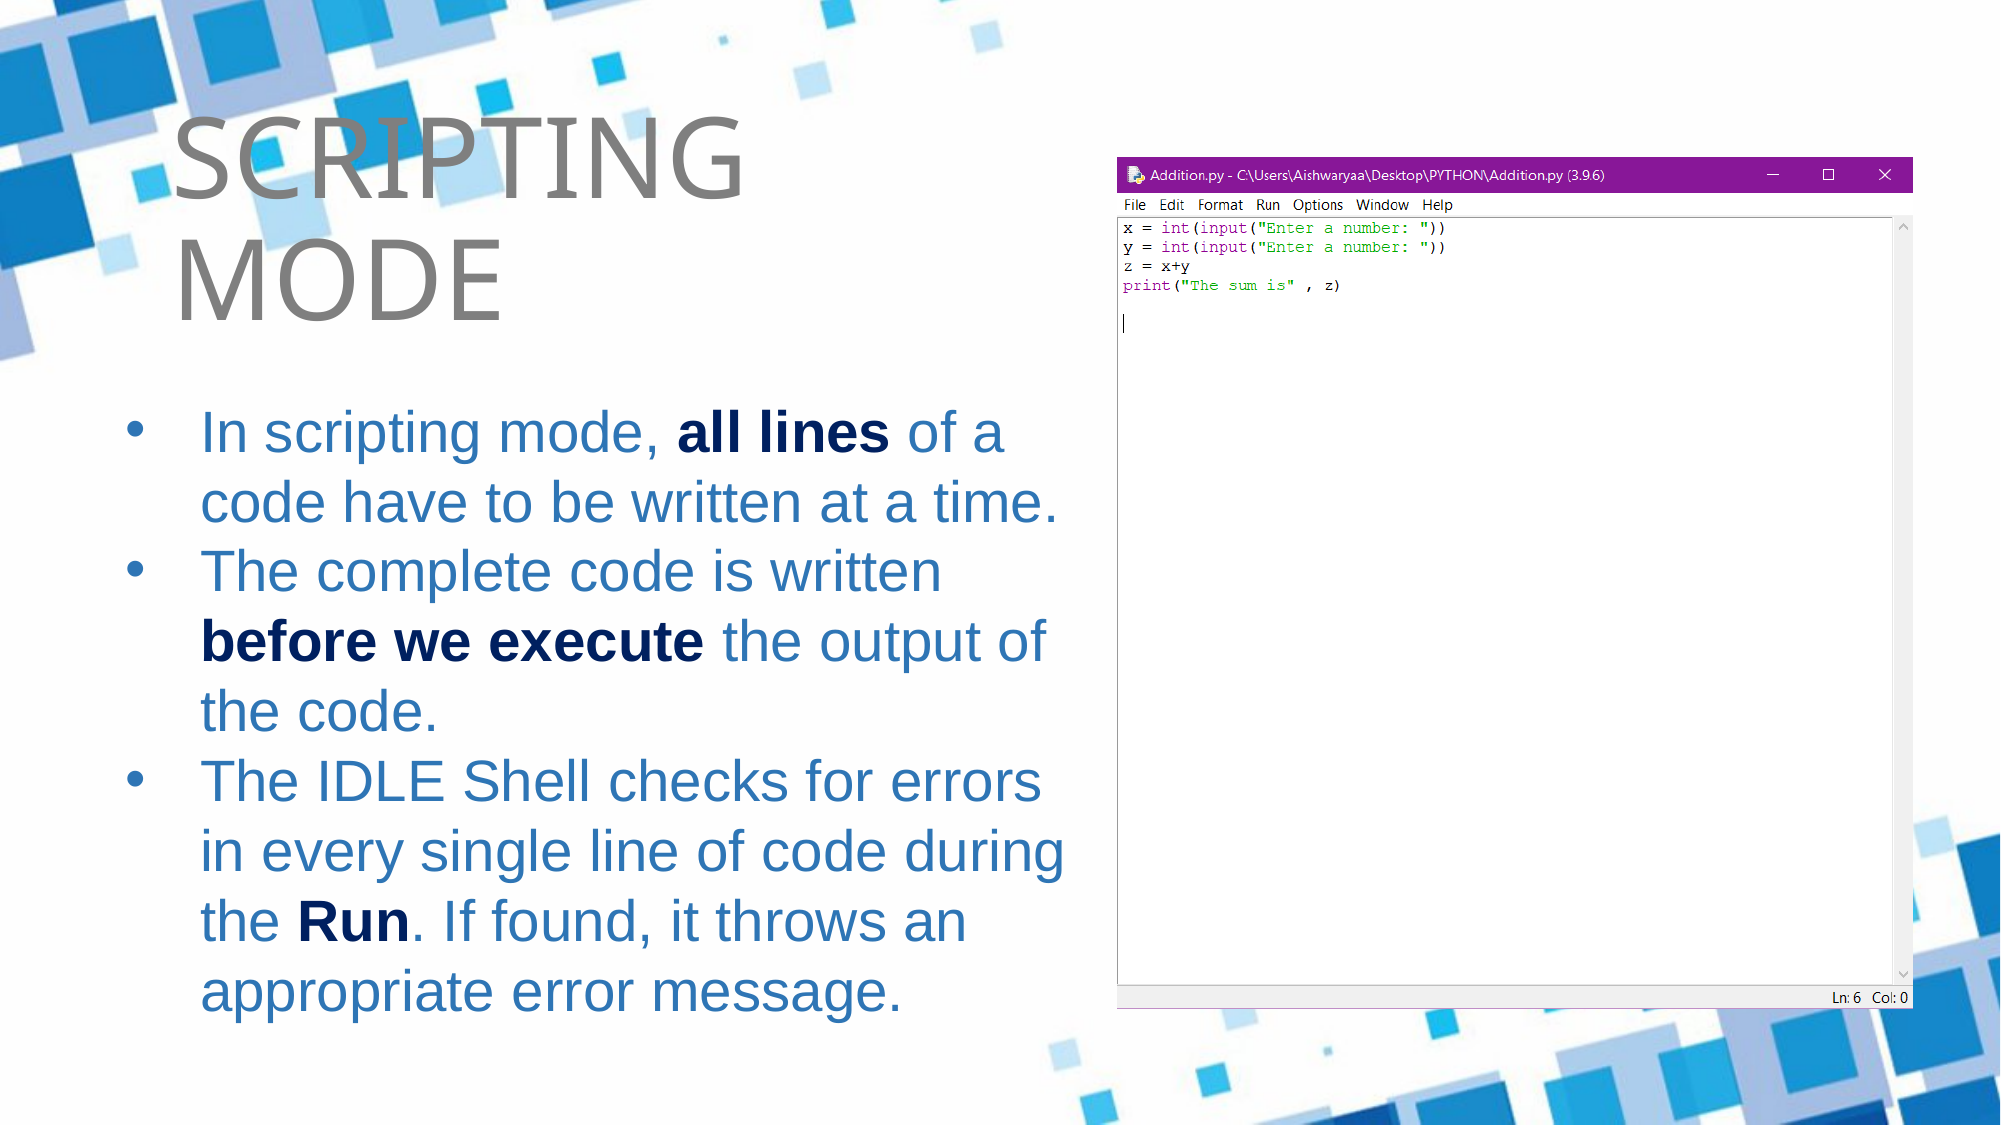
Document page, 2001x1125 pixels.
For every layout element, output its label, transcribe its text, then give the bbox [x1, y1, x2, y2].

title SCRIPTING MODE [156, 59, 1850, 387]
picture [0, 0, 2001, 1125]
text_box In scripting mode, all lines of a code have to be written at a time. The complete code is written before we execute the output of the code. The IDLE Shell checks for errors in every single line of code during the Run. If found, it throws an appropriate error message. [109, 386, 1109, 1031]
